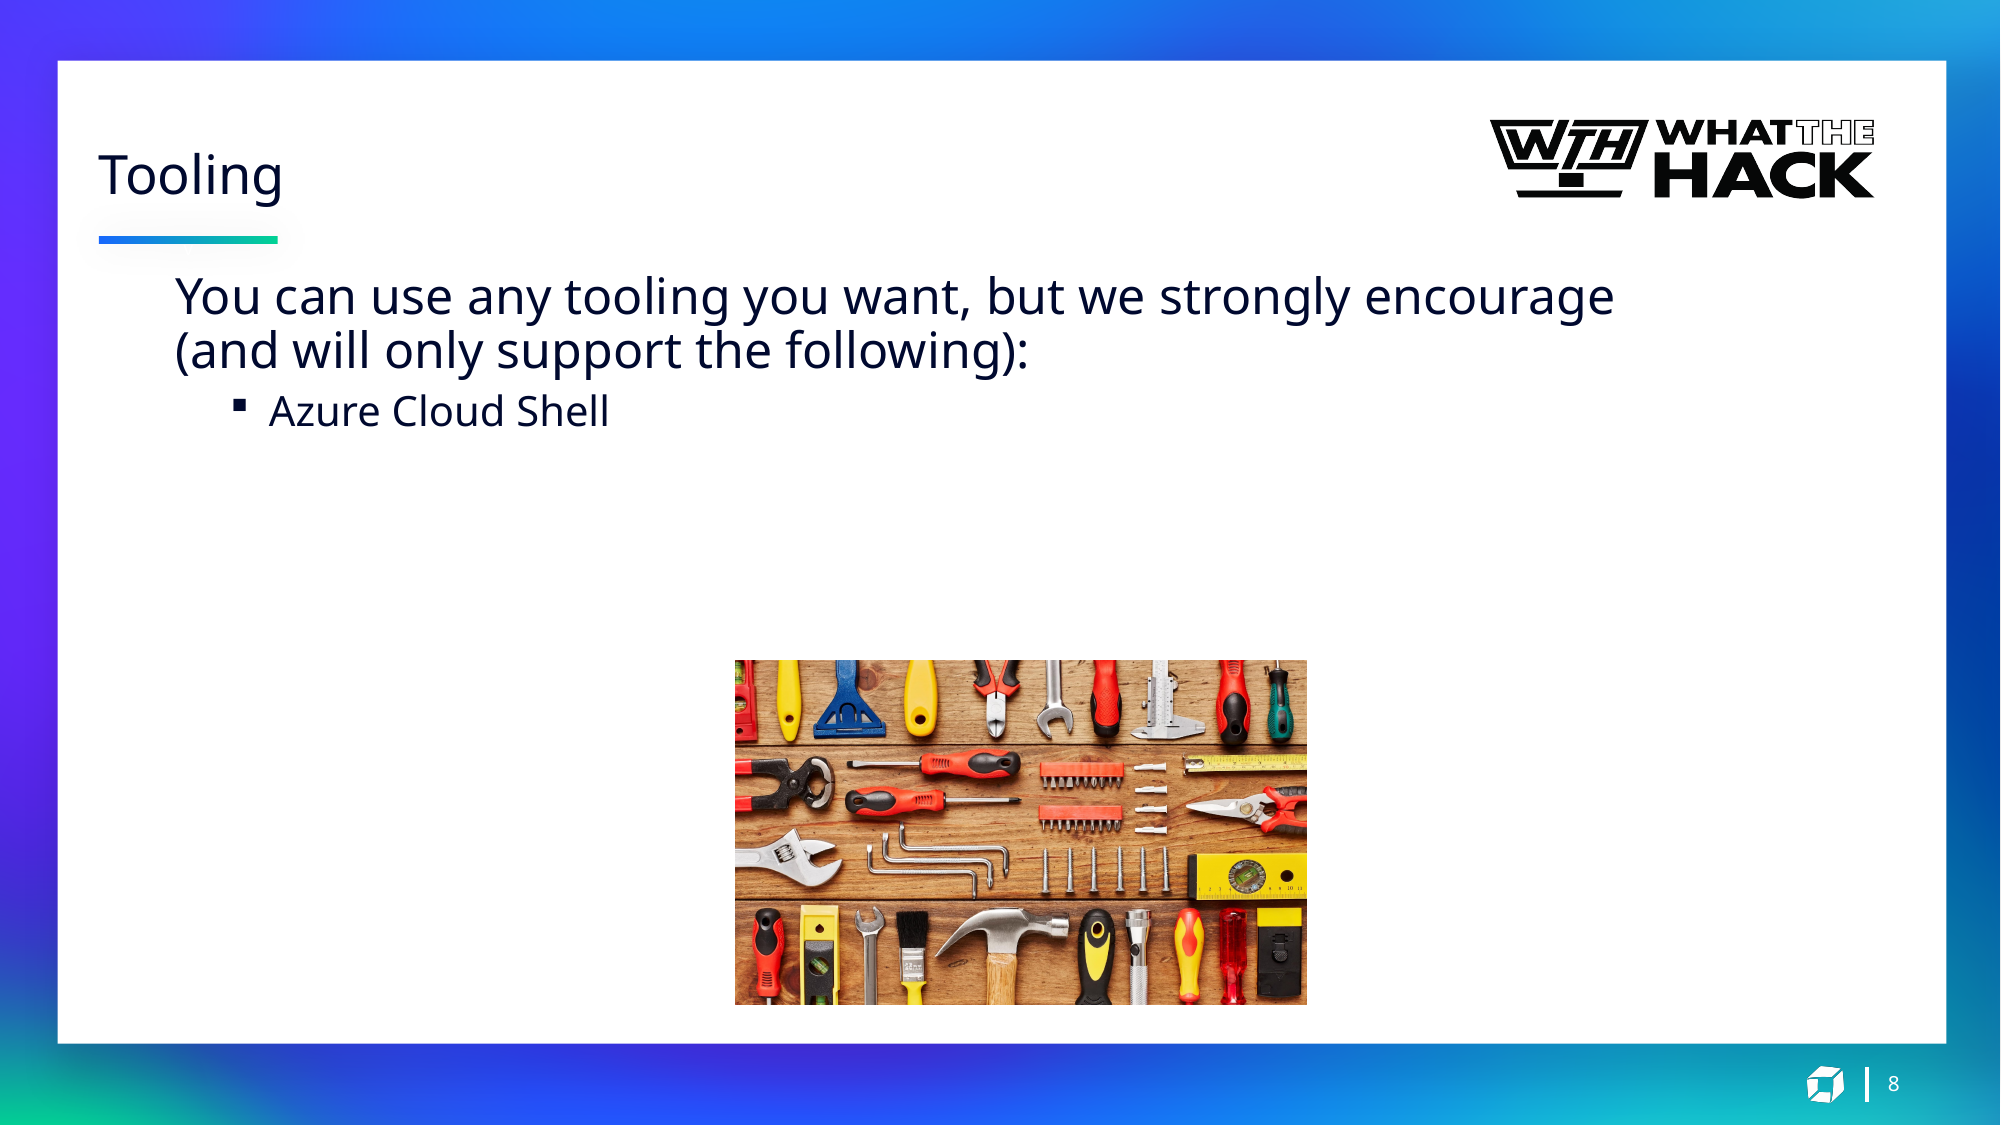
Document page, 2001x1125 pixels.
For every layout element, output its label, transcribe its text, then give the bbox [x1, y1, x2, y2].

picture [0, 0, 2000, 1125]
title Tooling [83, 80, 1426, 214]
picture [735, 659, 1307, 1005]
text_box You can use any tooling you want, but we strongly encourage (and will only support the following): Azure Cloud Shell [143, 251, 1721, 456]
picture [1426, 66, 1941, 252]
slide_number 8 [1872, 1064, 1941, 1105]
picture [1459, 1036, 2000, 1125]
